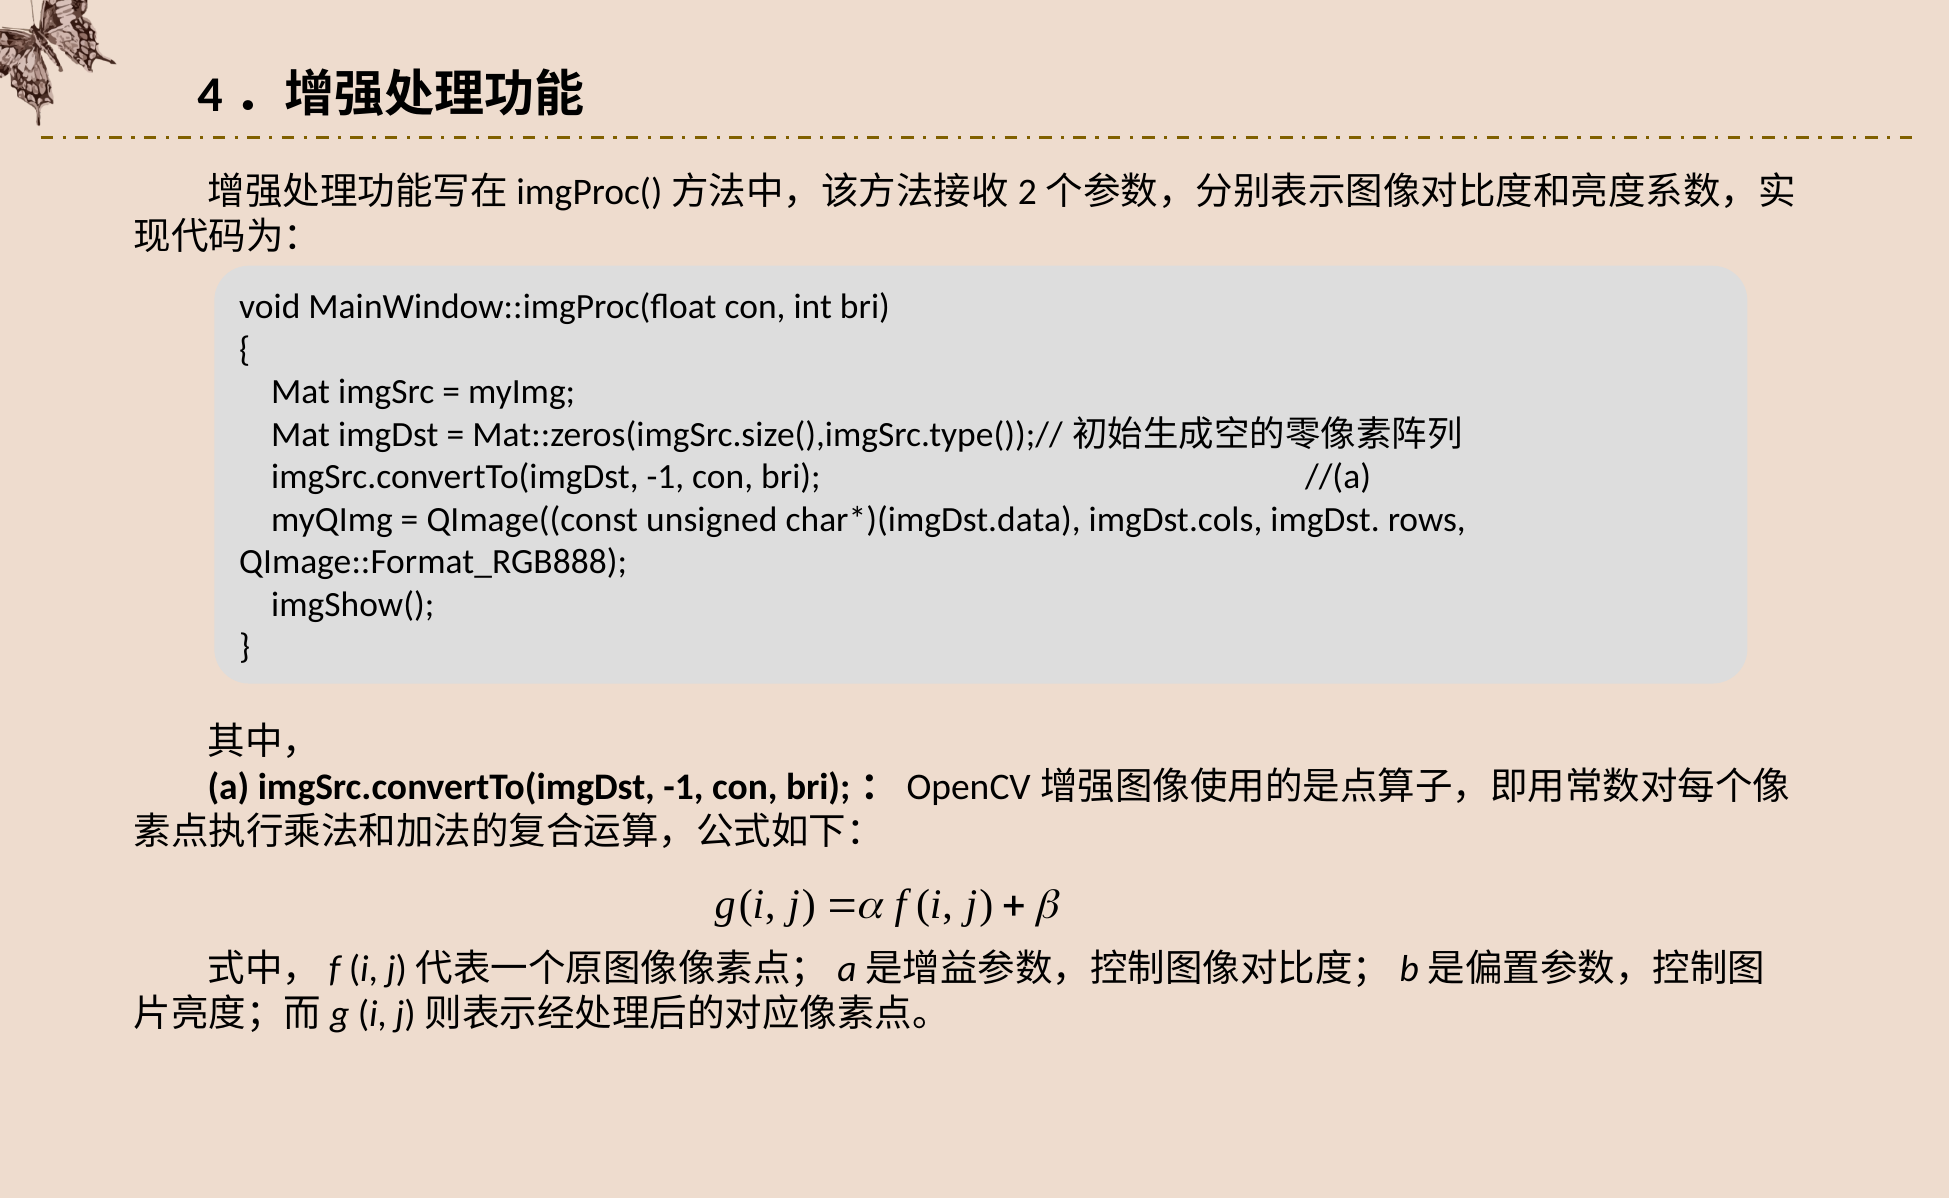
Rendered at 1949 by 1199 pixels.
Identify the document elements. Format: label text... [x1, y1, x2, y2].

text_box 式中，f (i, j)代表一个原图像像素点；a是增益参数，控制图像对比度；b是偏置参数，控制图片亮度；而g (i, j)则表示经处理后的对应像素点。 [118, 936, 1795, 1042]
text_box void MainWindow::imgProc(float con, int bri) { Mat imgSrc = myImg; Mat imgDst = Mat::zeros(imgSrc.size(),imgSrc.type());//初始生成空的零像素阵列 imgSrc.convertTo(imgDst, -1, con, bri); //(a) myQImg = QImage((const unsigned char*)(imgDst.data), imgDst.cols, imgDst. rows, QImage::Format_RGB888); imgShow(); } [214, 265, 1748, 684]
text_box 4．增强处理功能 [182, 53, 600, 129]
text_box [705, 878, 1070, 939]
picture [0, 1, 142, 138]
text_box 增强处理功能写在imgProc()方法中，该方法接收2个参数，分别表示图像对比度和亮度系数，实现代码为： [118, 159, 1835, 265]
text_box 其中， (a) imgSrc.convertTo(imgDst, -1, con, bri);：OpenCV增强图像使用的是点算子，即用常数对每个像素点执行乘法和加法的复合运算，公式如下： [118, 709, 1835, 860]
